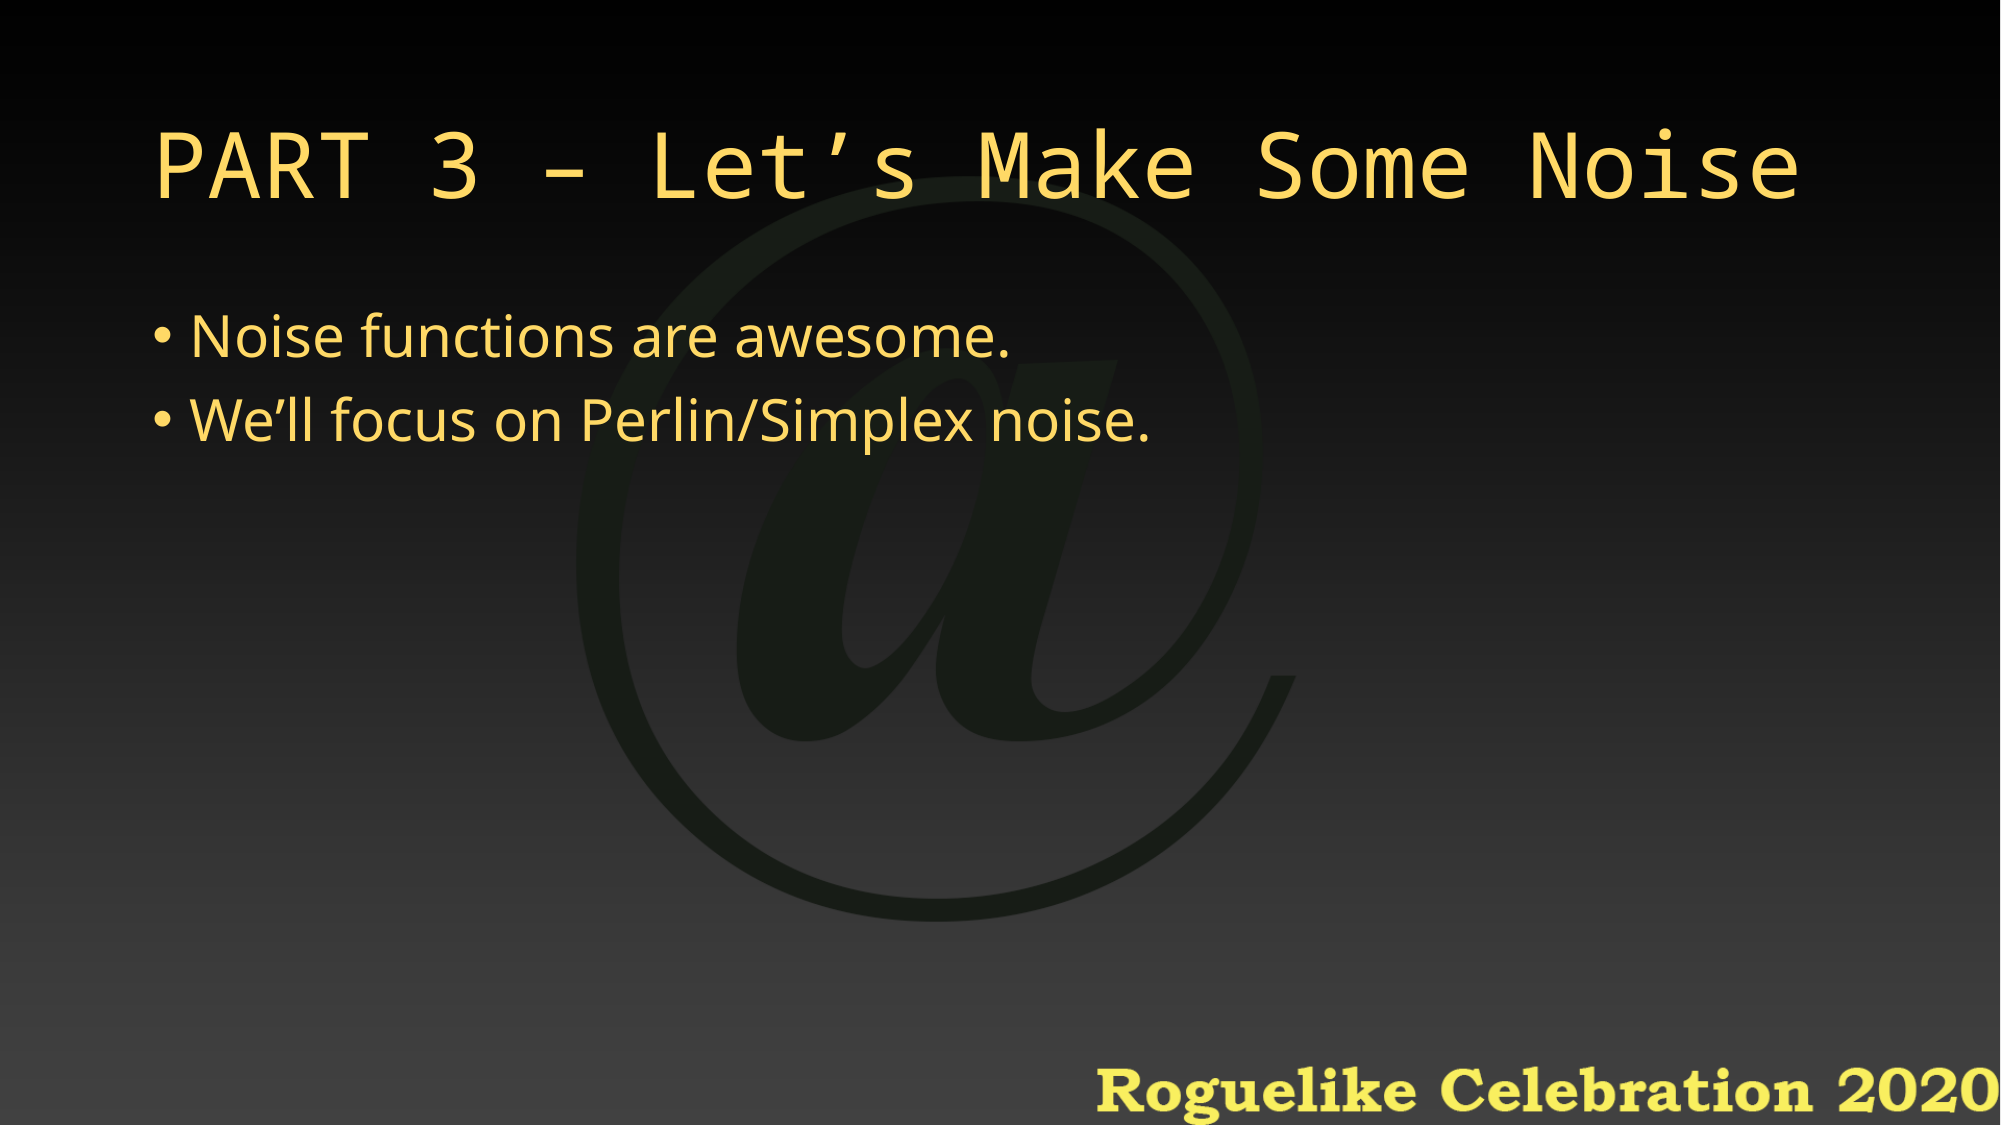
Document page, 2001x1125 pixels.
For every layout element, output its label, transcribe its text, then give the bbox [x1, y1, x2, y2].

list Noise functions are awesome. We’ll focus on Perlin/Simplex noise. [137, 299, 1863, 1014]
title PART 3 – Let’s Make Some Noise [137, 59, 1863, 278]
picture [0, 0, 2001, 1125]
